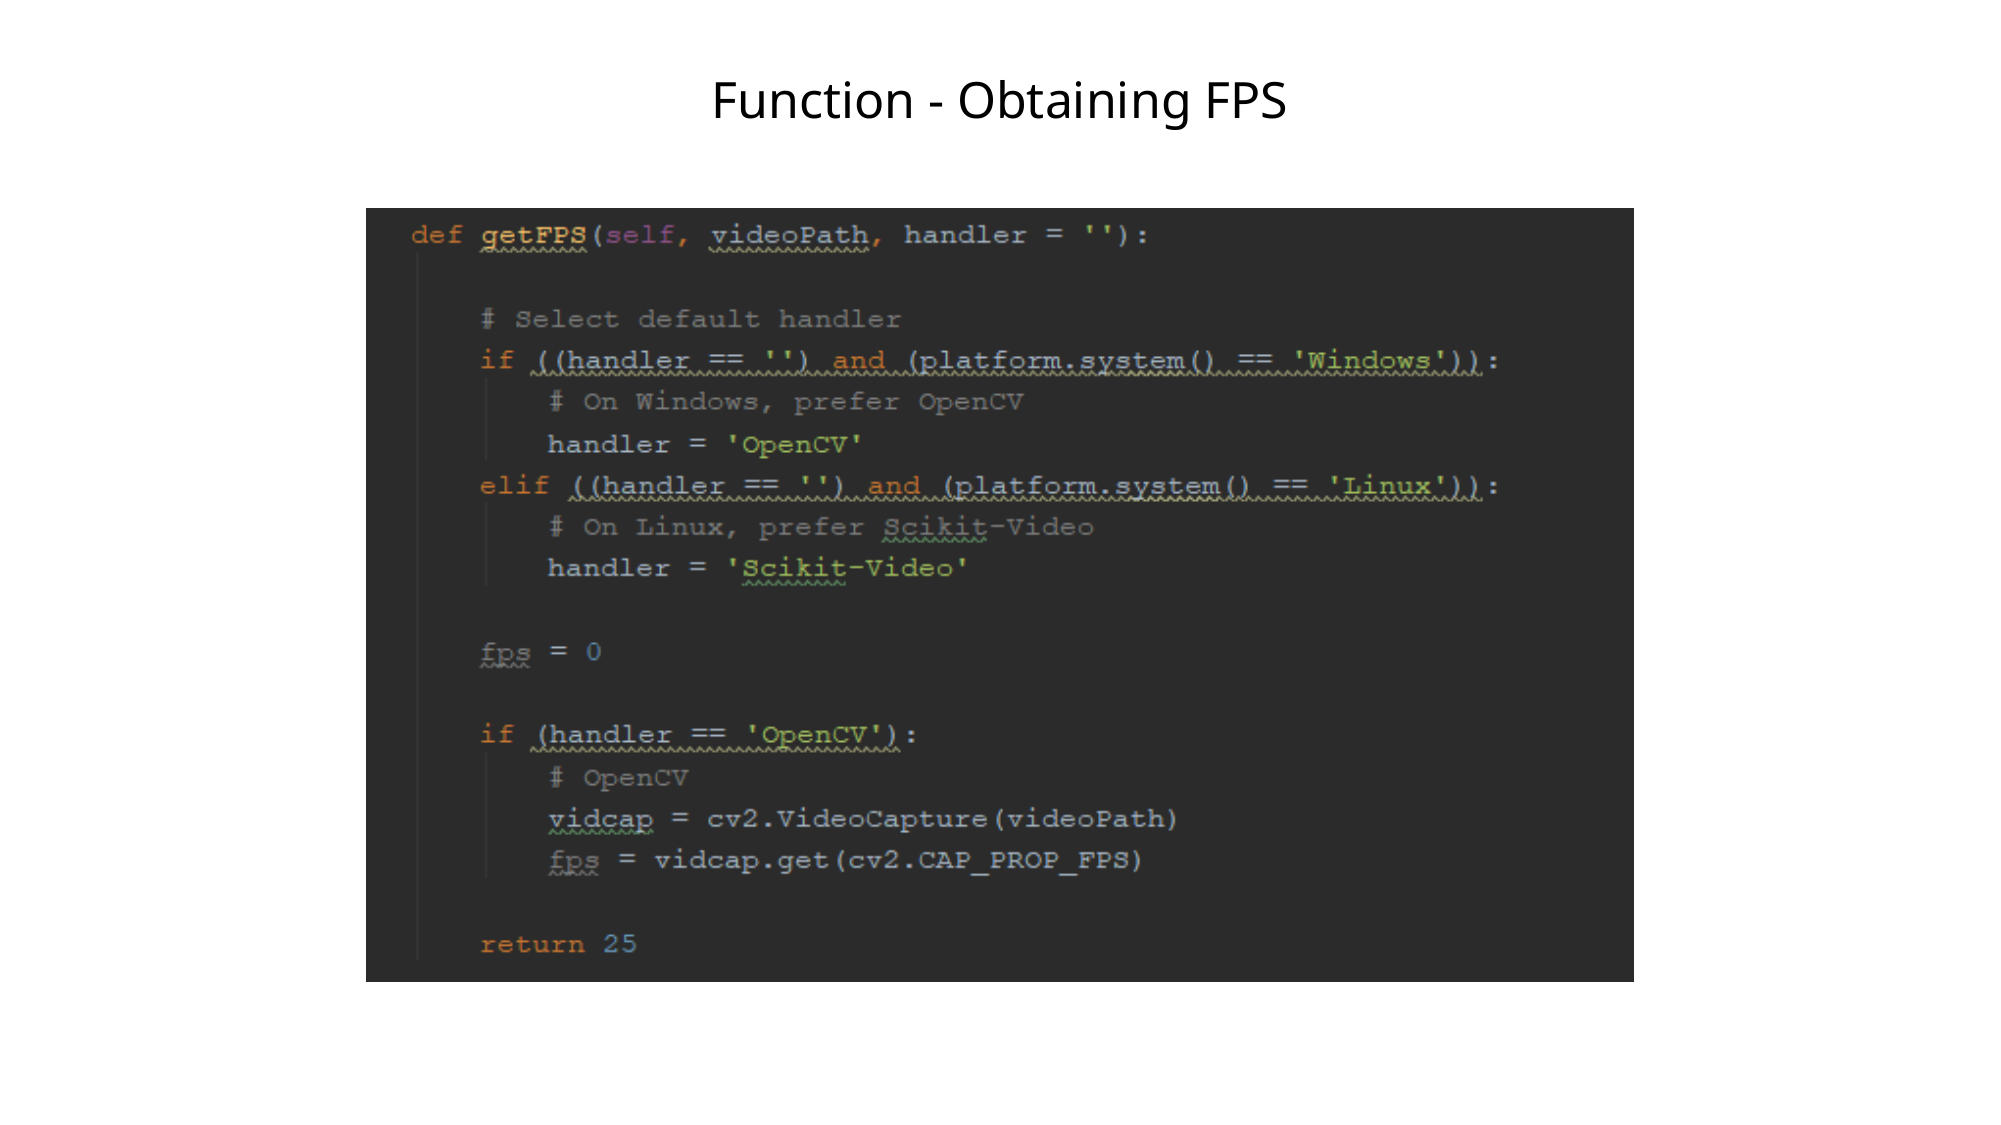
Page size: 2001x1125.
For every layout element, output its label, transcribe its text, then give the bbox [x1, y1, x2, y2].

title Function - Obtaining FPS [137, 59, 1863, 146]
picture [366, 208, 1634, 983]
